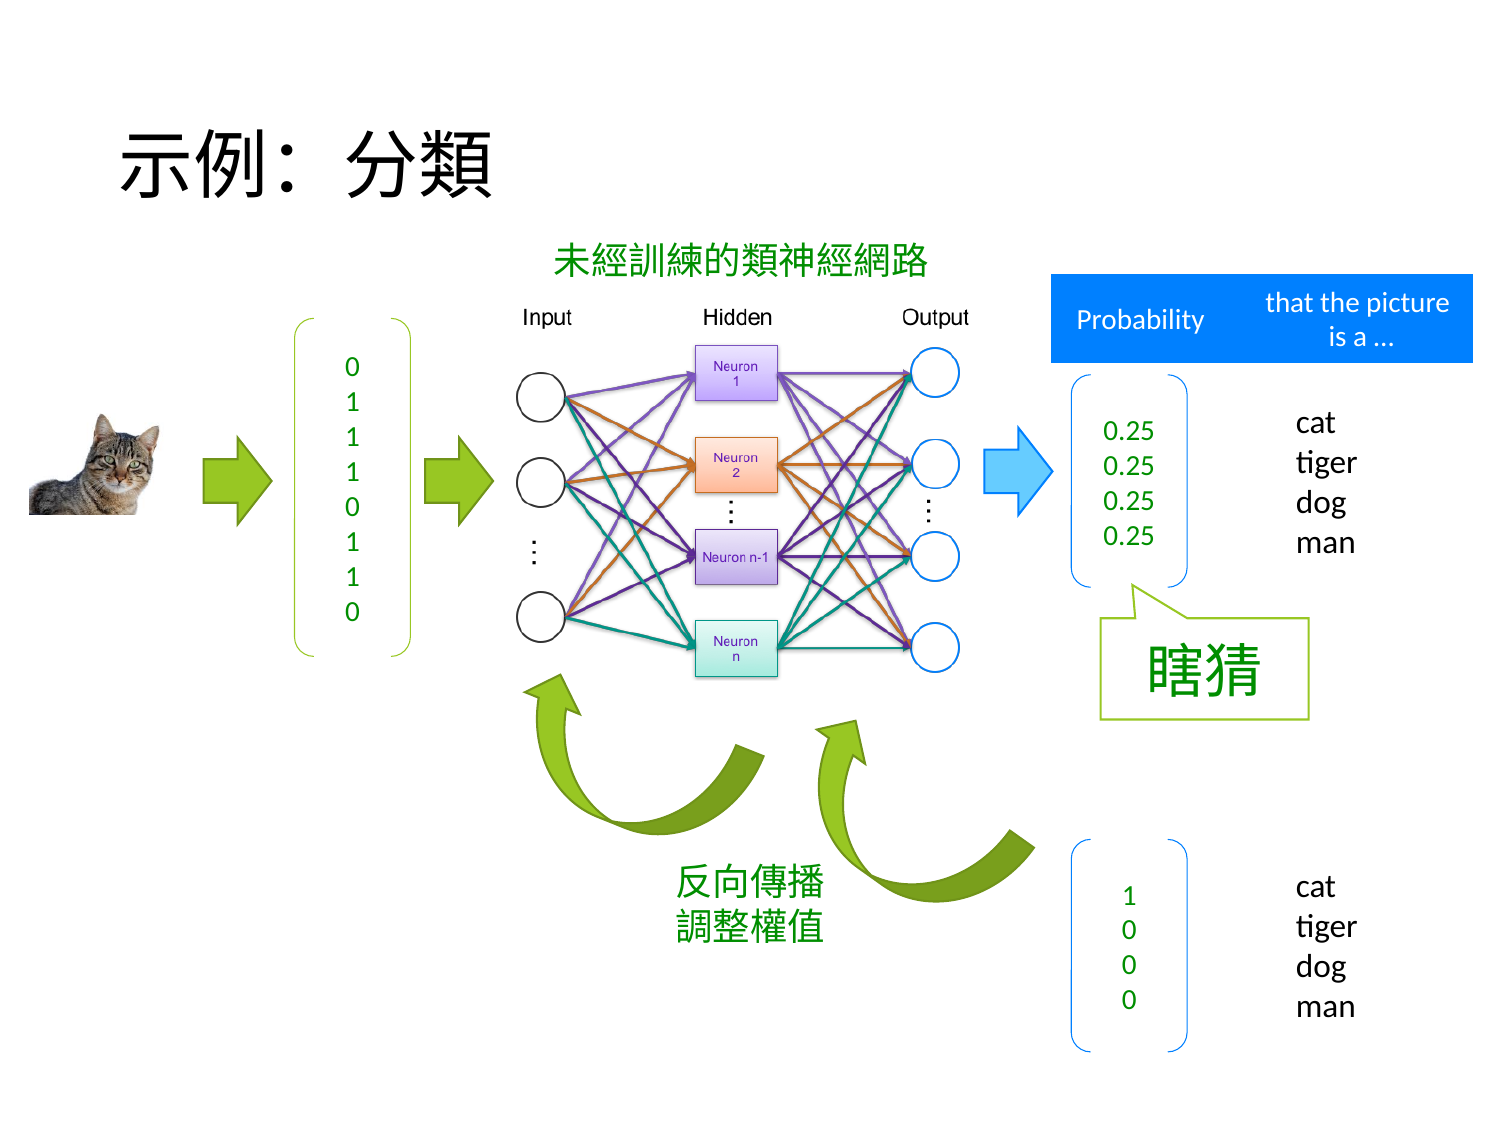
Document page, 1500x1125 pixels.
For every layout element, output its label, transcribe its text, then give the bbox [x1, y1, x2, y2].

text_box [522, 681, 765, 836]
title 示例：分類 [103, 59, 1397, 278]
text_box [1051, 274, 1473, 363]
text_box [202, 434, 273, 528]
text_box that the picture is a … [1229, 275, 1486, 361]
picture [506, 294, 983, 681]
text_box 0 1 1 1 0 1 1 0 [293, 317, 411, 657]
text_box 0.25 0.25 0.25 0.25 [1070, 374, 1188, 588]
text_box 反向傳播 調整權值 [660, 850, 840, 956]
text_box [814, 719, 1036, 903]
text_box [983, 424, 1054, 518]
text_box cat tiger dog man [1281, 392, 1379, 568]
text_box Probability [1061, 293, 1220, 343]
picture [29, 403, 191, 515]
text_box [424, 434, 495, 528]
text_box cat tiger dog man [1281, 857, 1379, 1032]
text_box 未經訓練的類神經網路 [539, 229, 944, 289]
text_box 瞎猜 [1099, 583, 1310, 721]
text_box 1 0 0 0 [1070, 838, 1188, 1053]
